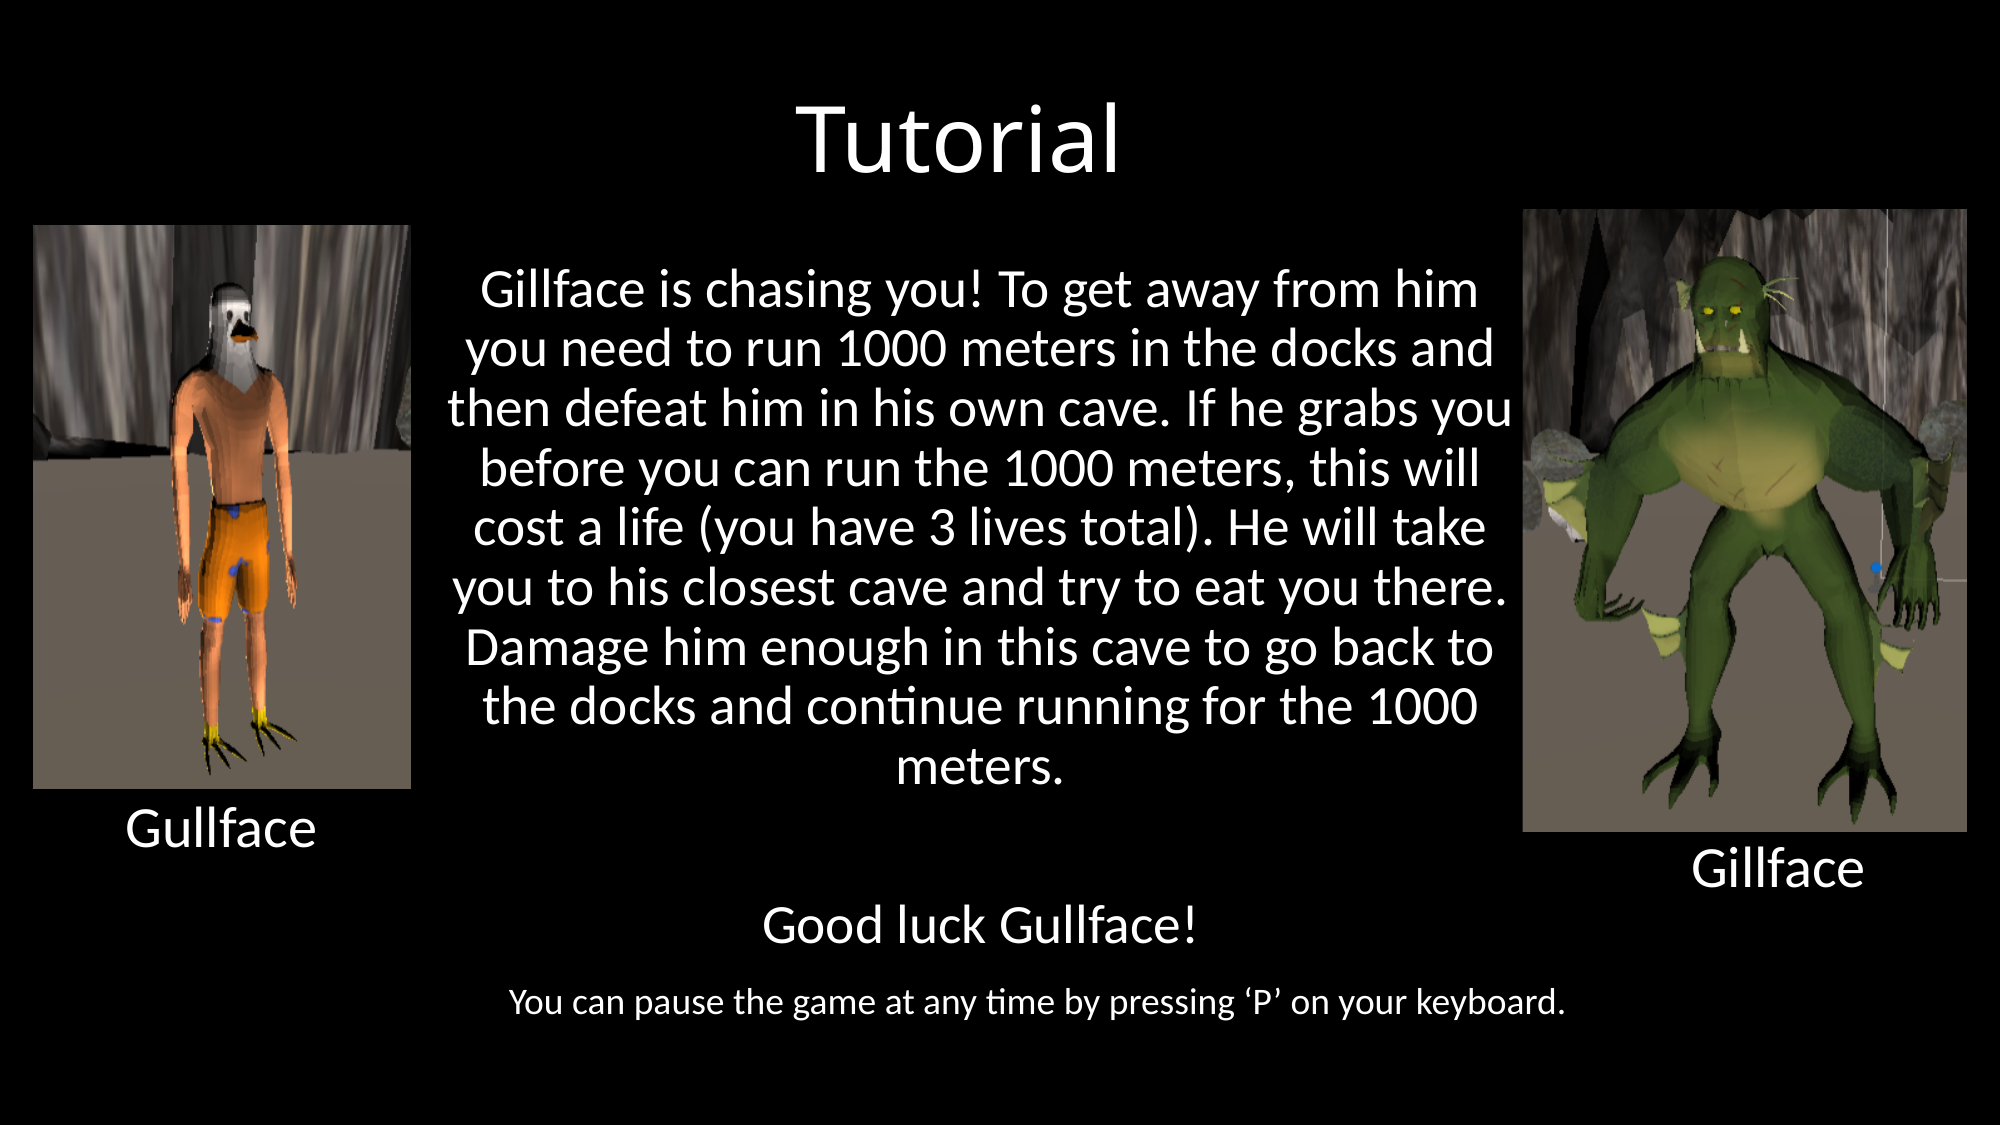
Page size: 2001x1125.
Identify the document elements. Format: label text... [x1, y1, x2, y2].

list Gillface is chasing you! To get away from him you need to run 1000 meters in the docks and then defeat him in his own cave. If he grabs you before you can run the 1000 meters, this will cost a life (you have 3 lives total). He will take you to his closest cave and try to eat you there. Damage him enough in this cave to go back to the docks and continue running for the 1000 meters. Good luck Gullface! [428, 252, 1533, 966]
title Tutorial [96, 34, 1822, 252]
text_box Gillface [1616, 832, 1941, 909]
picture [33, 225, 411, 790]
picture [1522, 209, 1967, 832]
text_box You can pause the game at any time by pressing ‘P’ on your keyboard. [486, 969, 1591, 1029]
text_box Gullface [59, 790, 384, 870]
